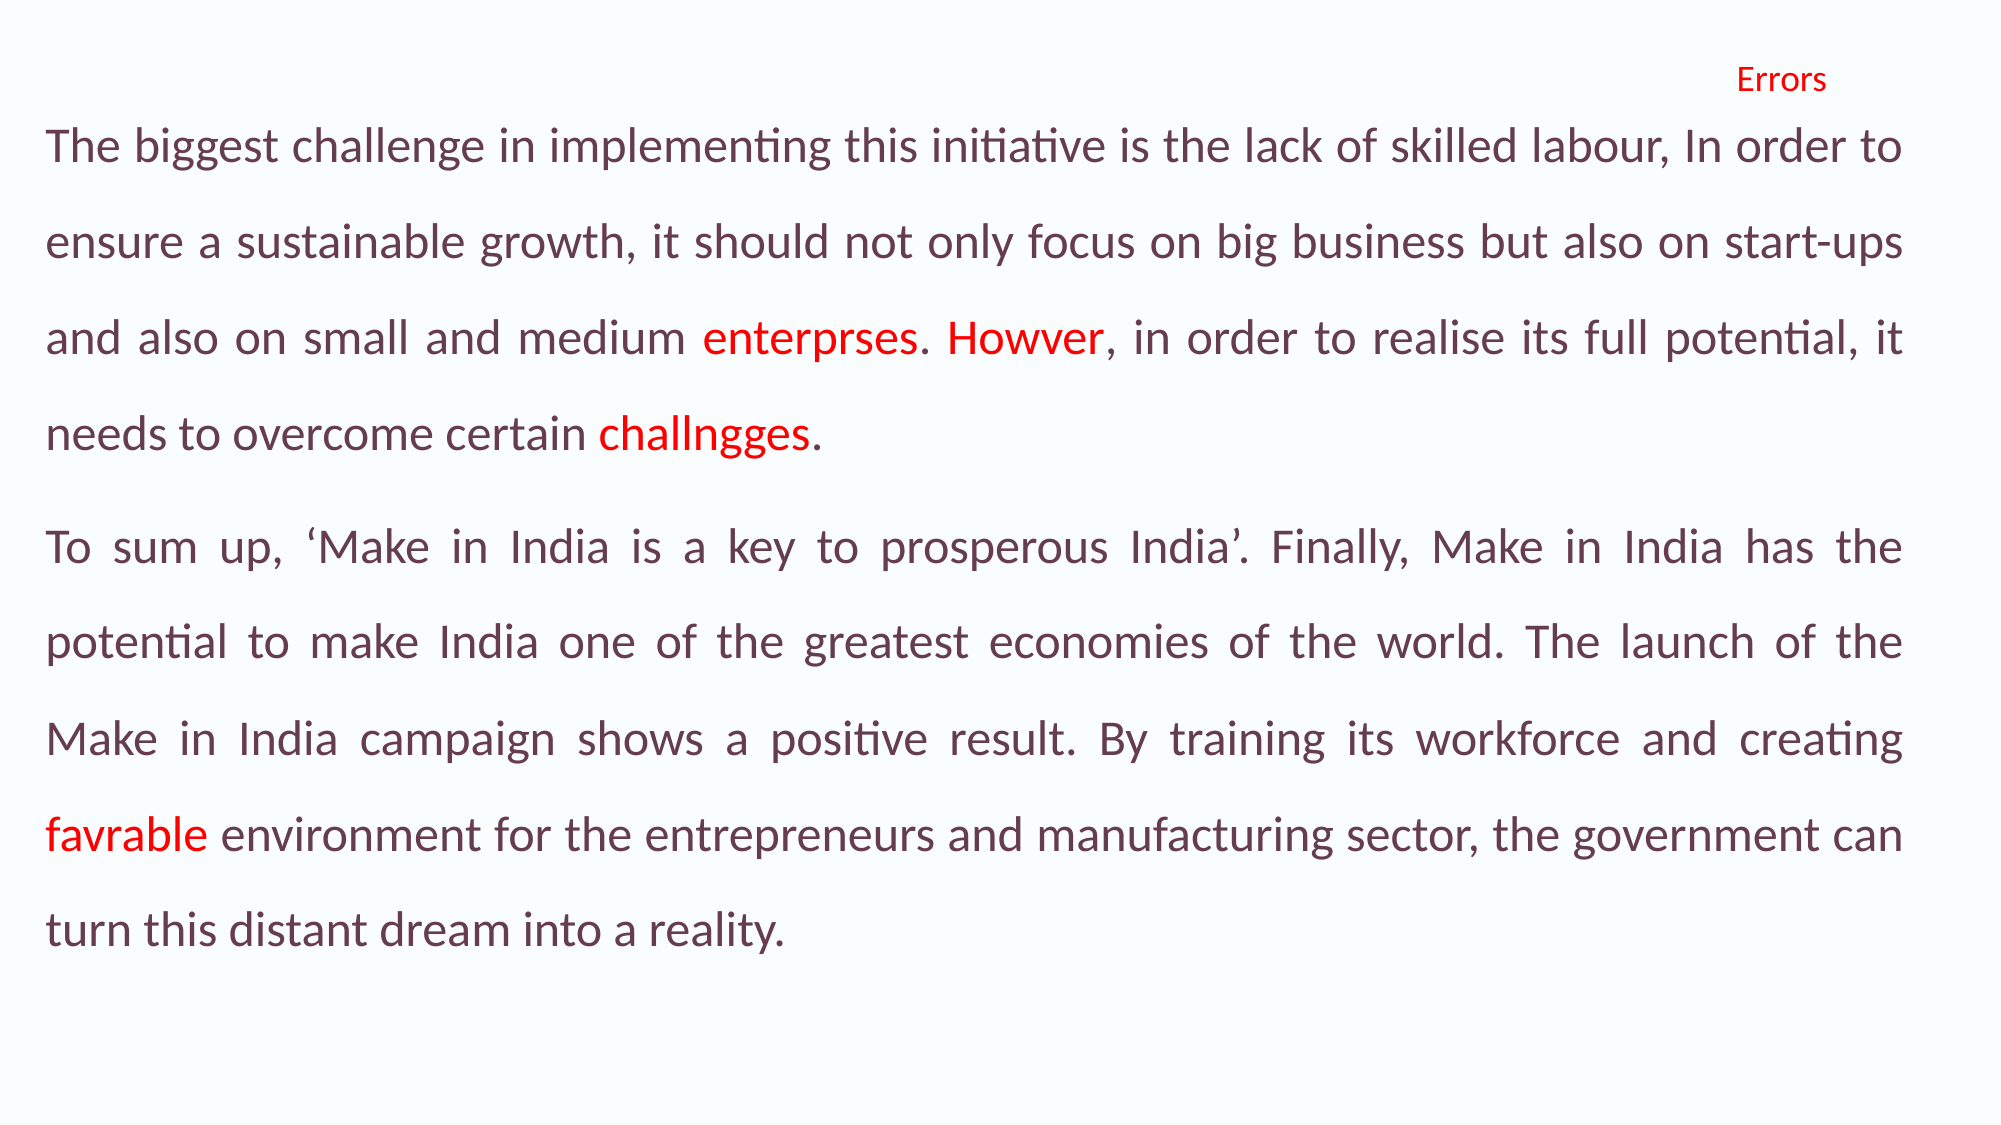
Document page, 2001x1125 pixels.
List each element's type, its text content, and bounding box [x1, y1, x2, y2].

text_box Errors [1721, 46, 1888, 107]
list The biggest challenge in implementing this initiative is the lack of skilled labour, In order to ensure a sustainable growth, it should not only focus on big business but also on start-ups and also on small and medium enterprses. Howver, in order to realise its full potential, it needs to overcome certain challngges. To sum up, ‘Make in India is a key to prosperous India’. Finally, Make in India has the potential to make India one of the greatest economies of the world. The launch of the Make in India campaign shows a positive result. By training its workforce and creating favrable environment for the entrepreneurs and manufacturing sector, the government can turn this distant dream into a reality. [30, 69, 1920, 1093]
